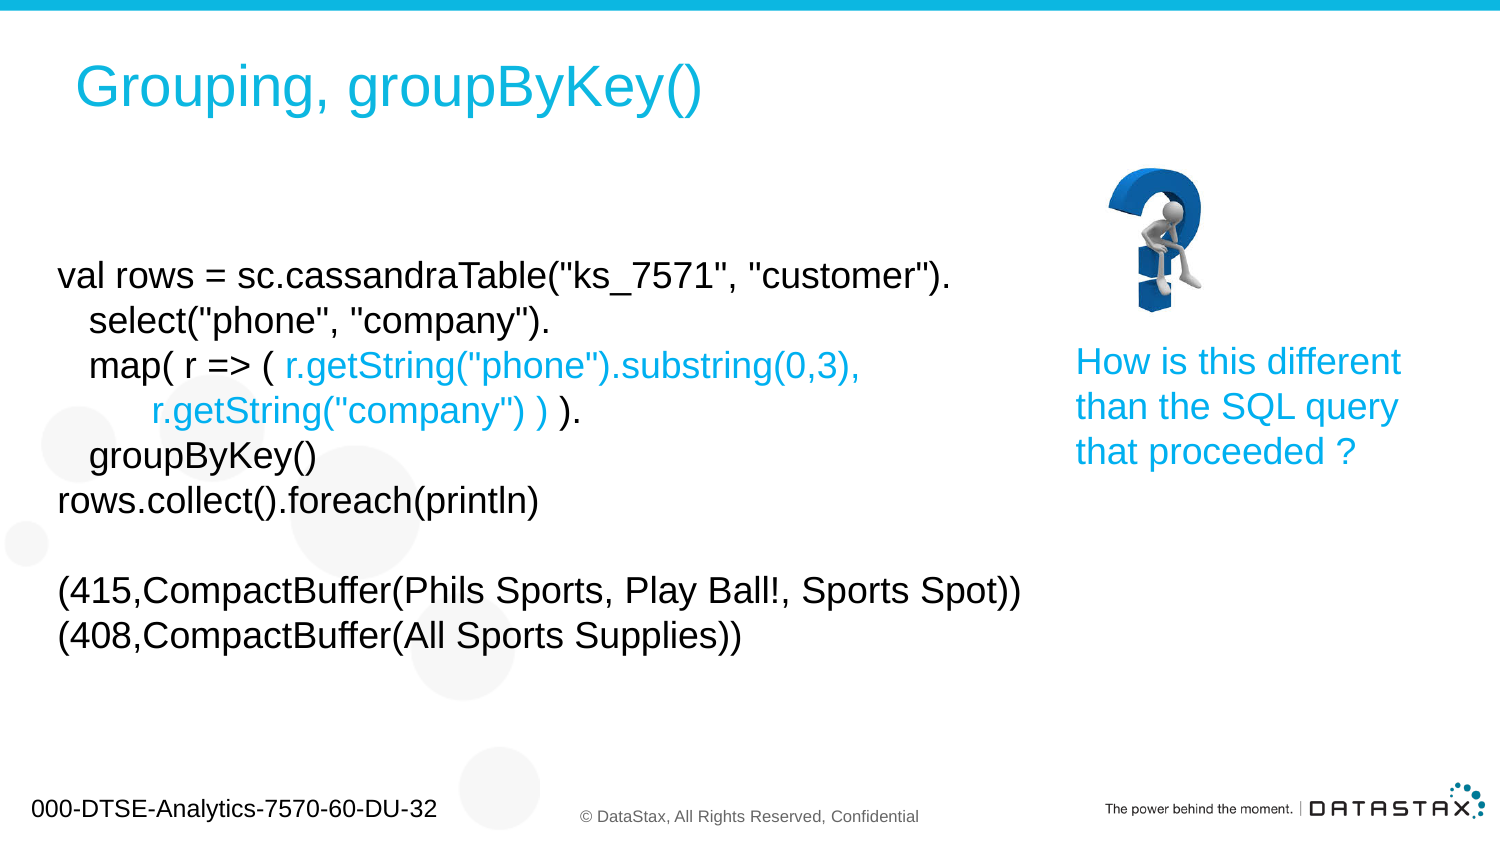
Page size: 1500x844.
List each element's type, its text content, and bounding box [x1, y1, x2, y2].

text_box val rows = sc.cassandraTable("ks_7571", "customer"). select("phone", "company"). map( r => ( r.getString("phone").substring(0,3), r.getString("company") ) ). groupByKey() rows.collect().foreach(println) (415,CompactBuffer(Phils Sports, Play Ball!, Sports Spot)) (408,CompactBuffer(All Sports Supplies)) [42, 243, 1425, 664]
title Grouping, groupByKey() [75, 44, 1425, 135]
text_box How is this different than the SQL query that proceeded ? [1060, 329, 1473, 480]
picture [1088, 158, 1226, 330]
picture [1090, 767, 1500, 834]
slide_number 000-DTSE-Analytics-7570-60-DU-32 [16, 785, 720, 831]
